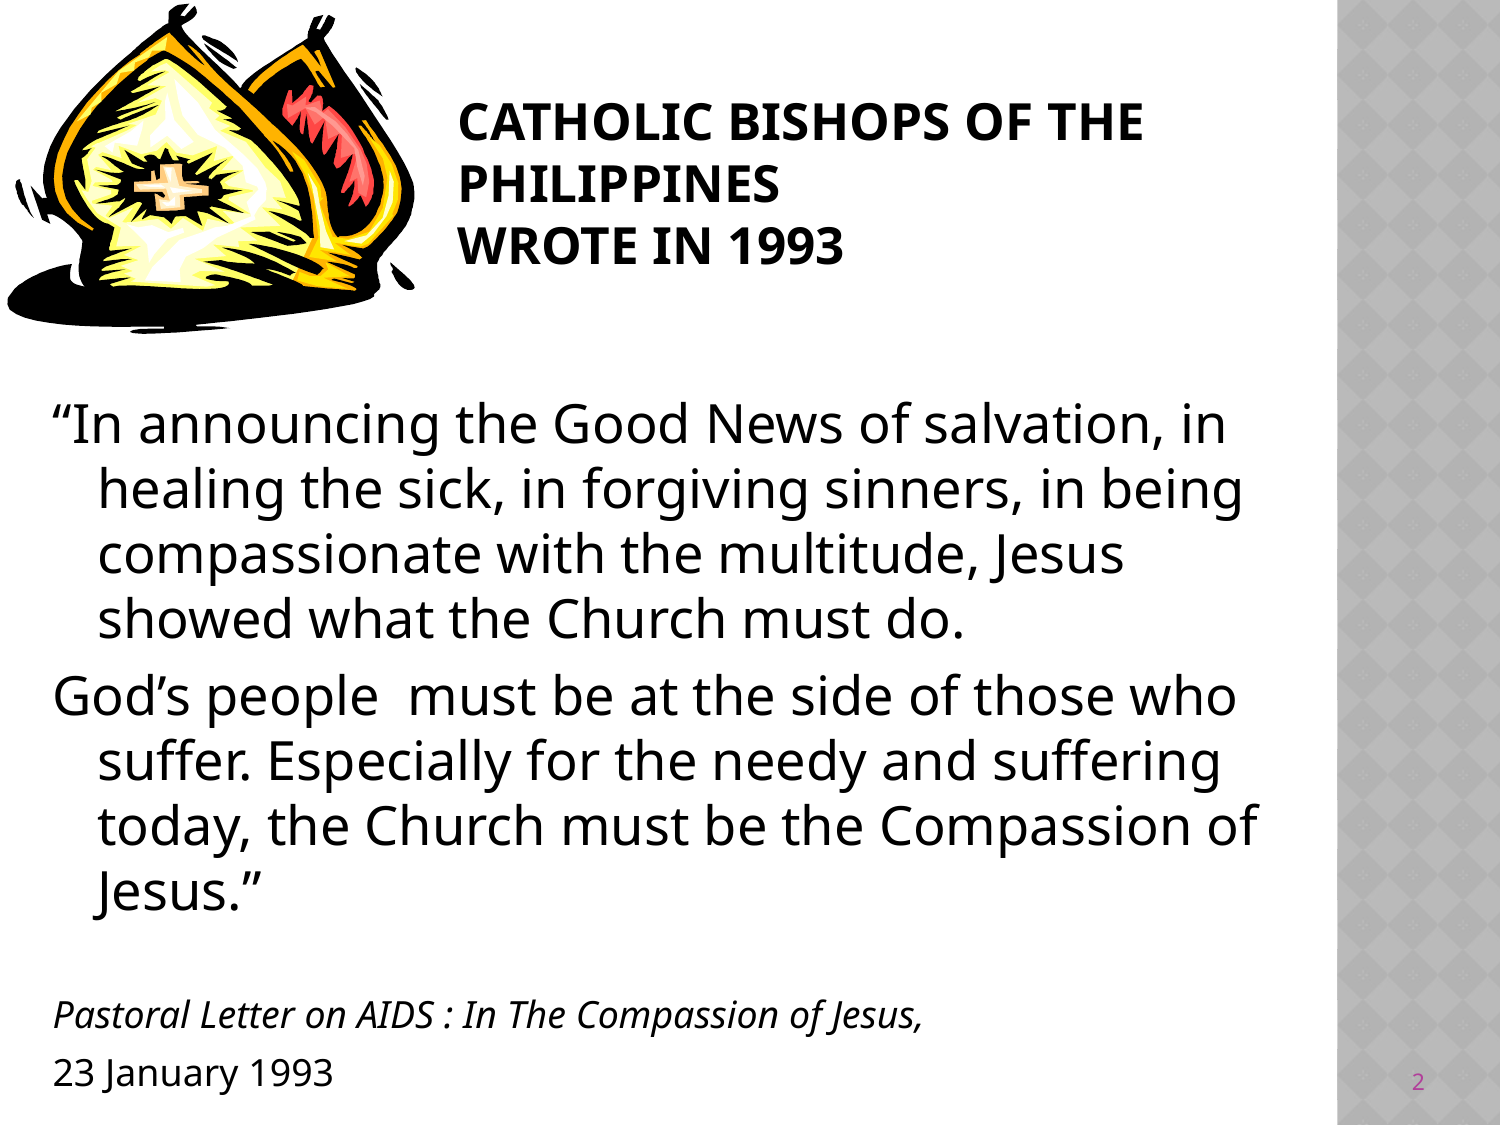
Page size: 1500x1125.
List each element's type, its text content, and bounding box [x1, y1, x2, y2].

title Catholic Bishops of the Philippines wrote in 1993 [450, 87, 1288, 275]
slide_number 2 [1074, 1024, 1425, 1100]
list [0, 0, 423, 338]
list “In announcing the Good News of salvation, in healing the sick, in forgiving sinners, in being compassionate with the multitude, Jesus showed what the Church must do. God’s people must be at the side of those who suffer. Especially for the needy and suffering today, the Church must be the Compassion of Jesus.” Pastoral Letter on AIDS : In The Compassion of Jesus, 23 January 1993 [37, 381, 1338, 1125]
